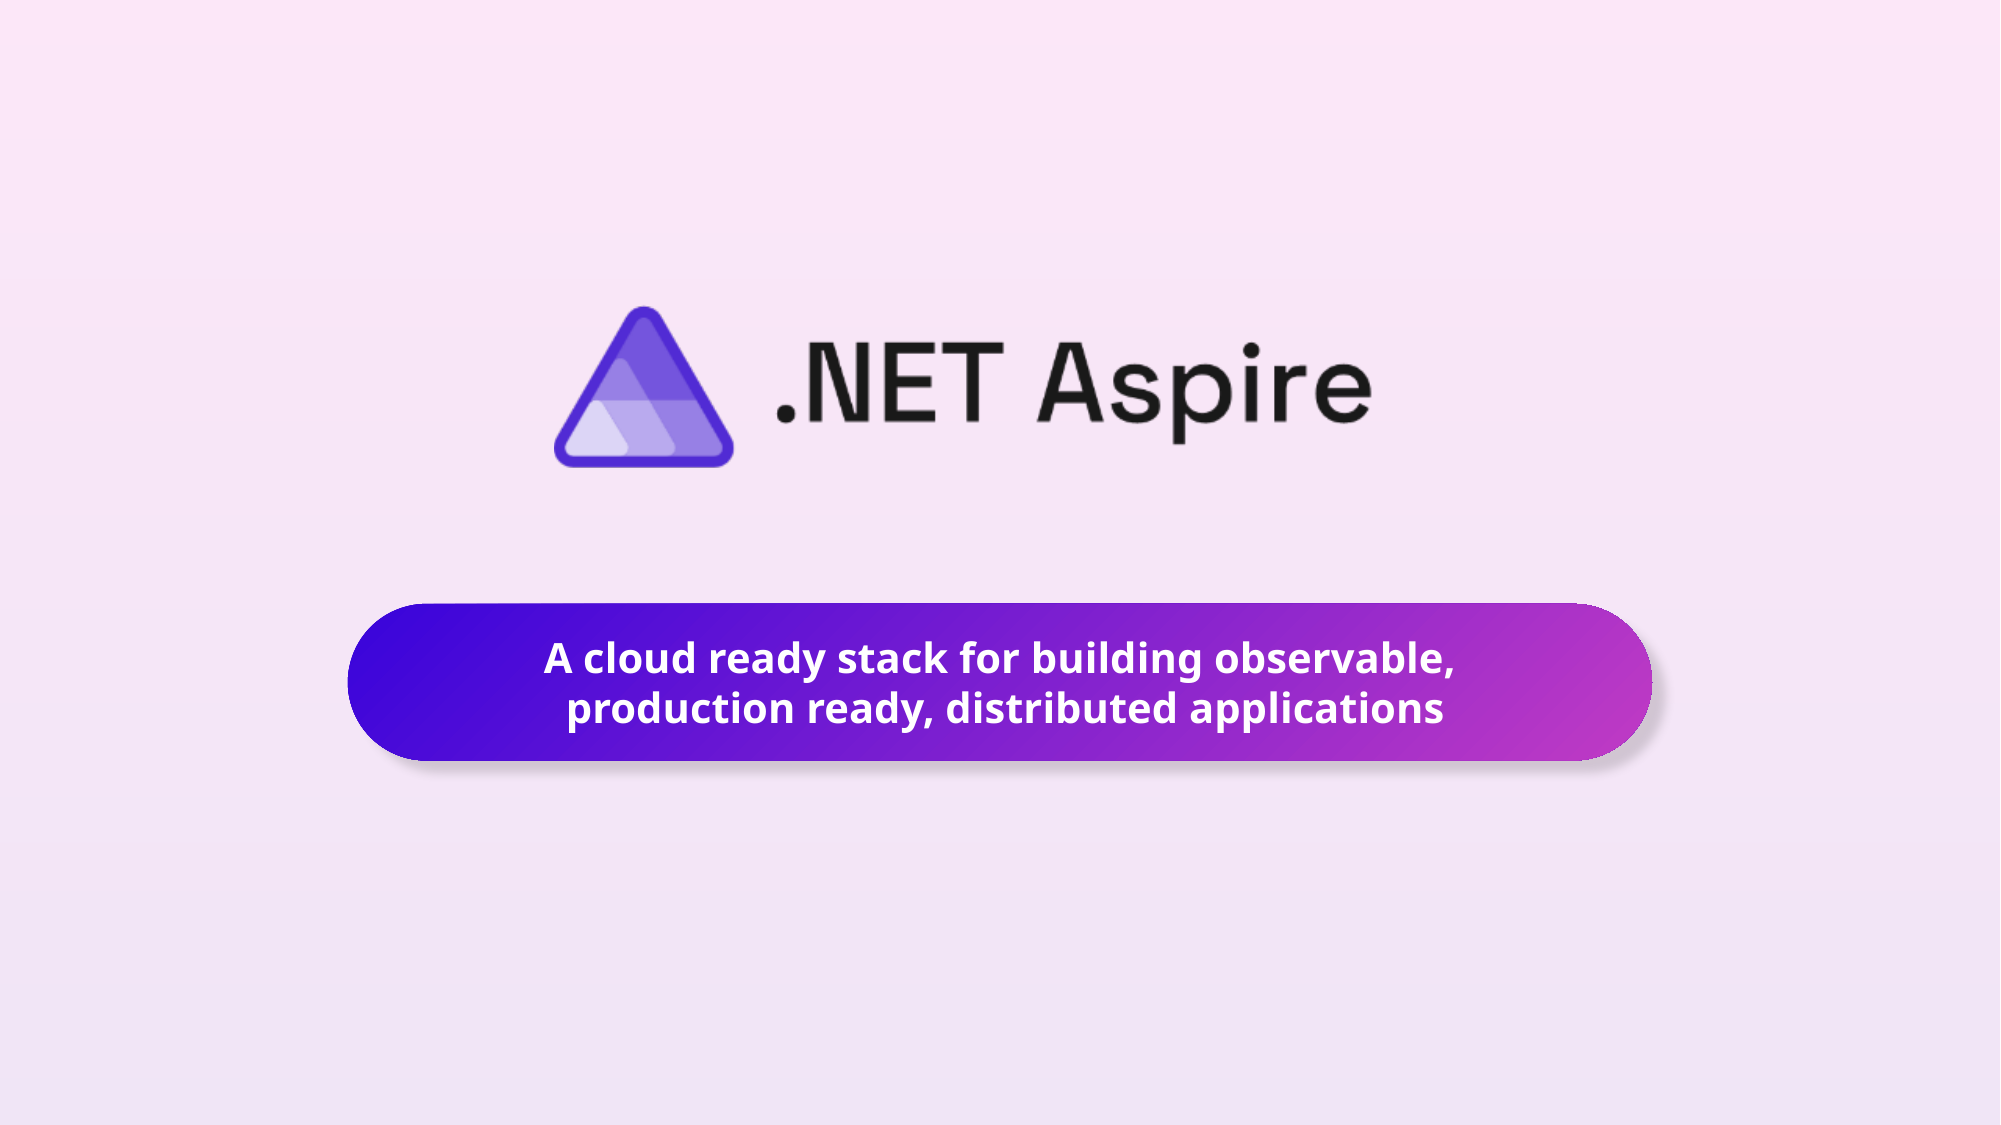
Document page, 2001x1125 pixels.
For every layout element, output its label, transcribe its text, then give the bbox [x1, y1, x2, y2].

text_box A cloud ready stack for building observable, production ready, distributed applications [347, 603, 1653, 761]
picture [554, 281, 1446, 522]
